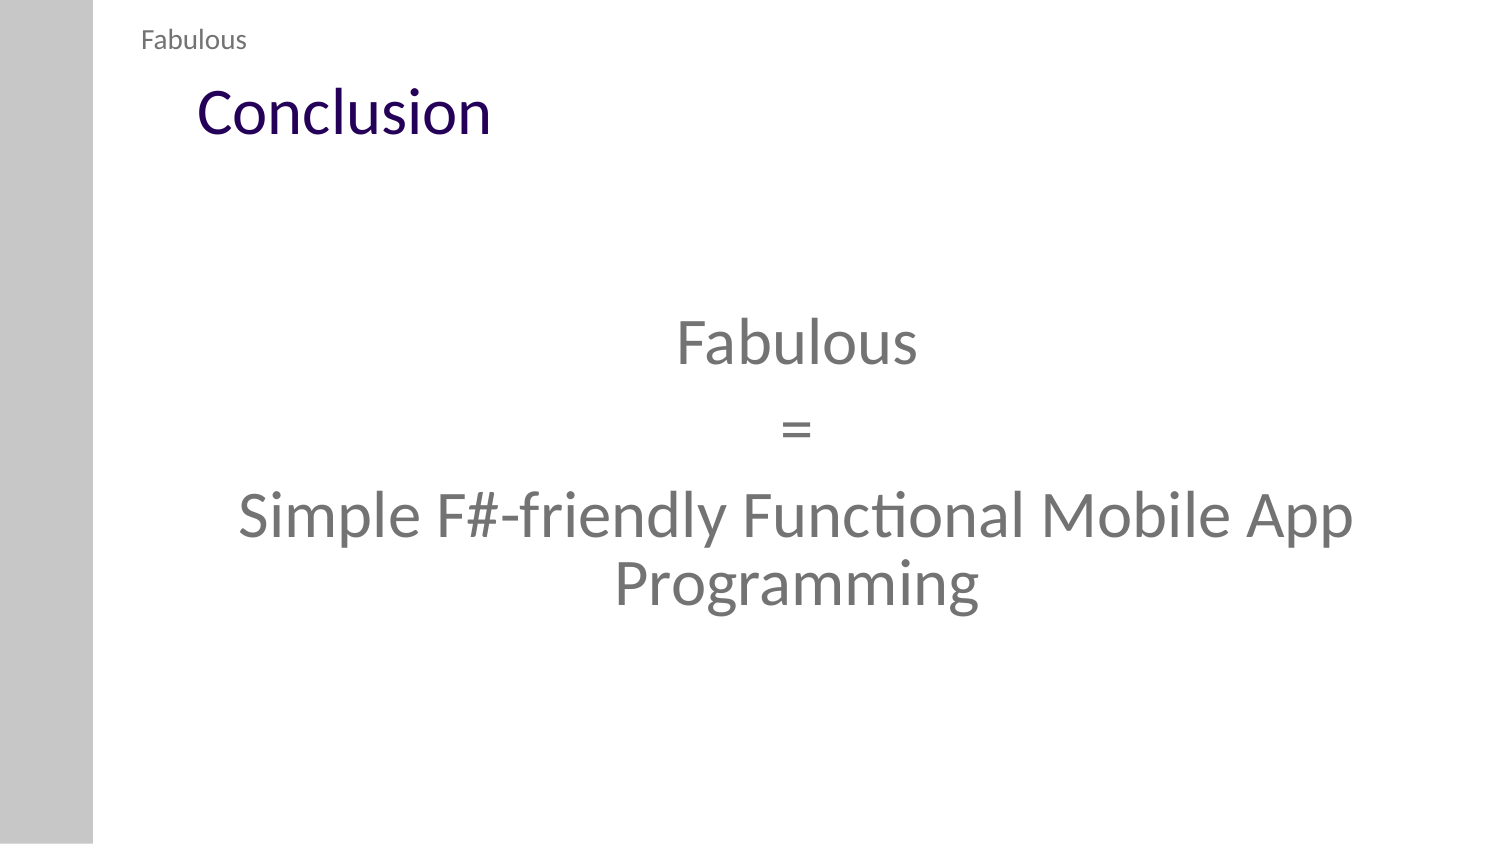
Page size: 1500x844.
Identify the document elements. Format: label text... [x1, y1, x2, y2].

list Fabulous = Simple F#-friendly Functional Mobile App Programming [141, 310, 1454, 624]
list Fabulous [141, 25, 692, 56]
title Conclusion [197, 80, 1454, 189]
